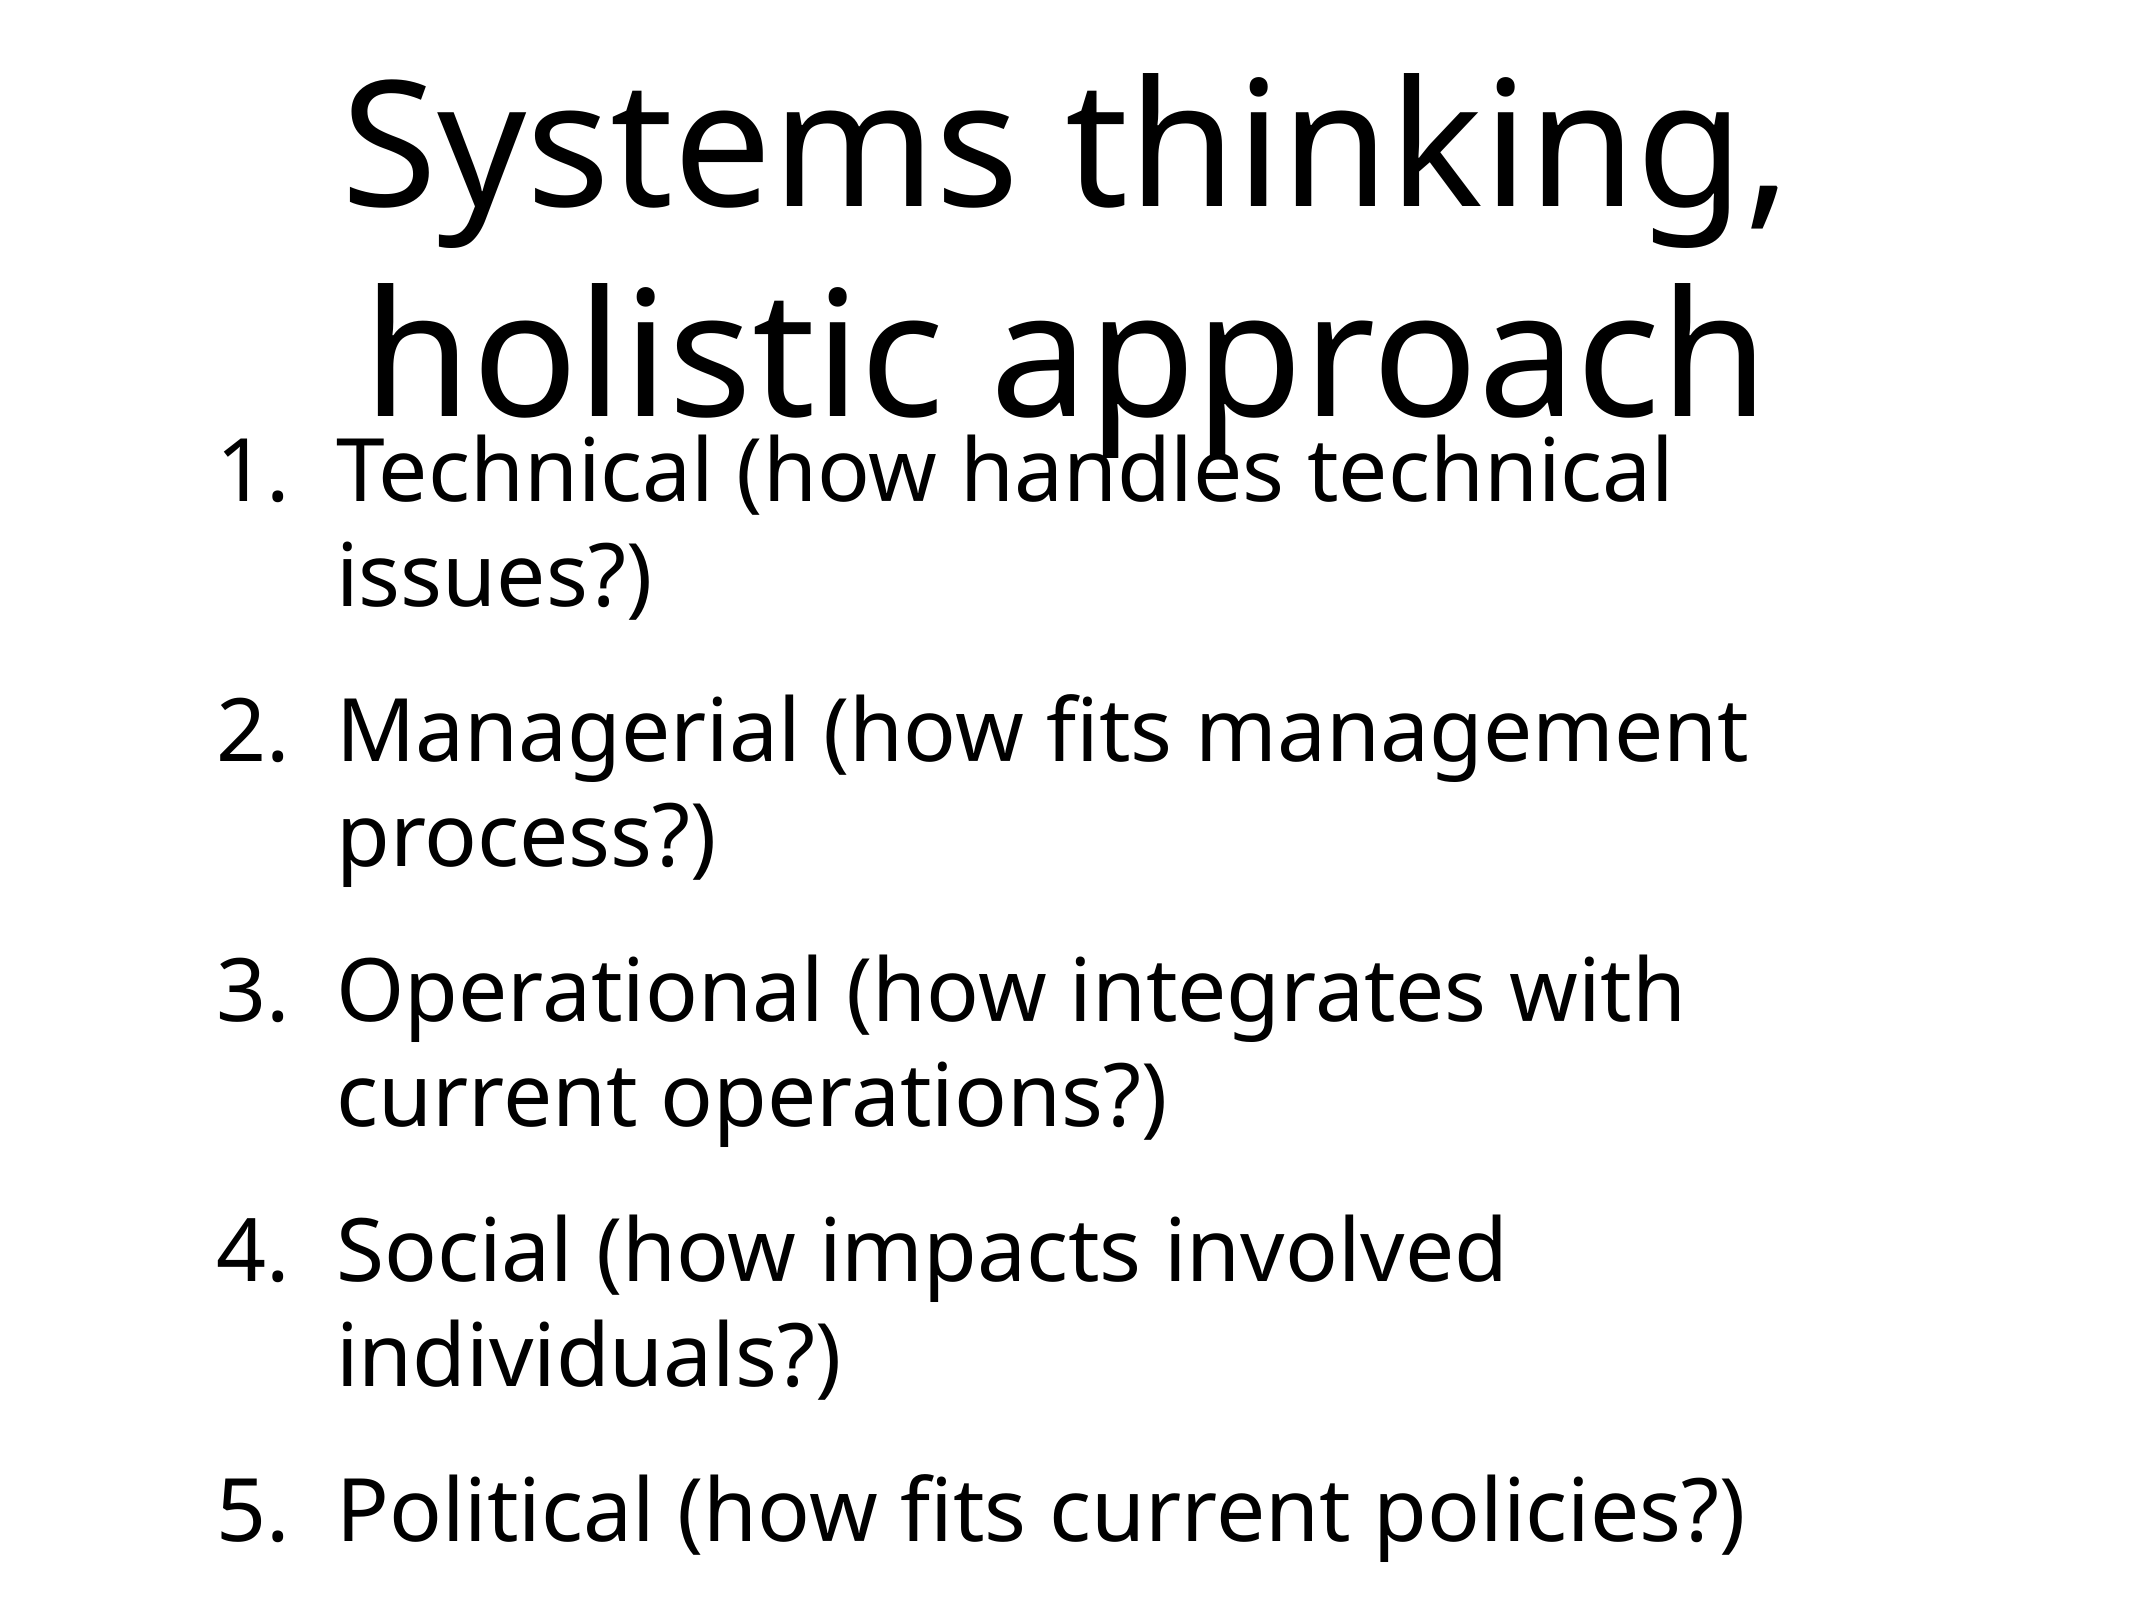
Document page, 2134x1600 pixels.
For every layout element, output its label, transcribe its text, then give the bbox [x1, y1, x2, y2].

title Systems thinking, holistic approach [207, 41, 1926, 443]
list Technical (how handles technical issues?) Managerial (how fits management process?) Operational (how integrates with current operations?) Social (how impacts involved individuals?) Political (how fits current policies?) [207, 516, 1926, 1456]
